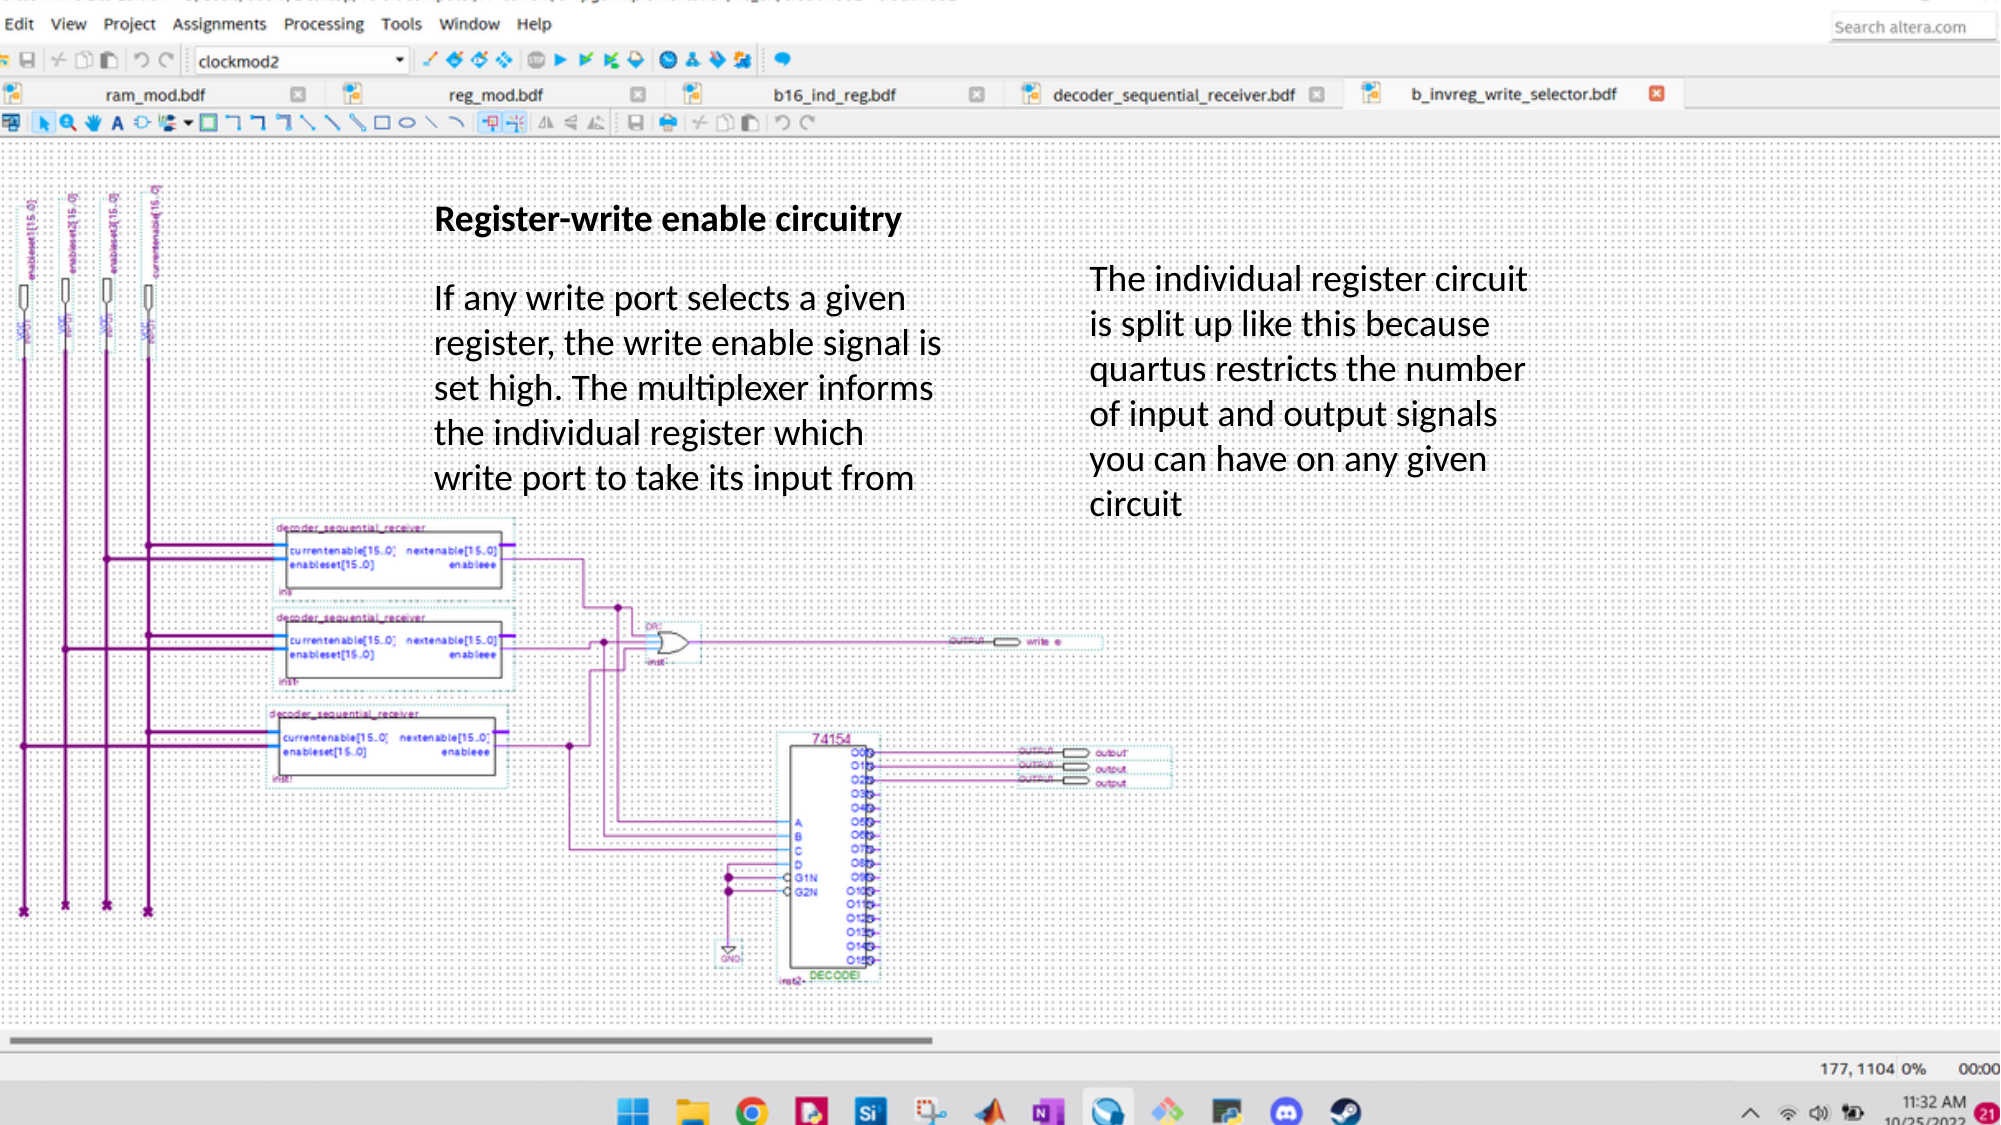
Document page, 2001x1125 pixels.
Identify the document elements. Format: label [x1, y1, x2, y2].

list [0, 0, 2000, 1125]
